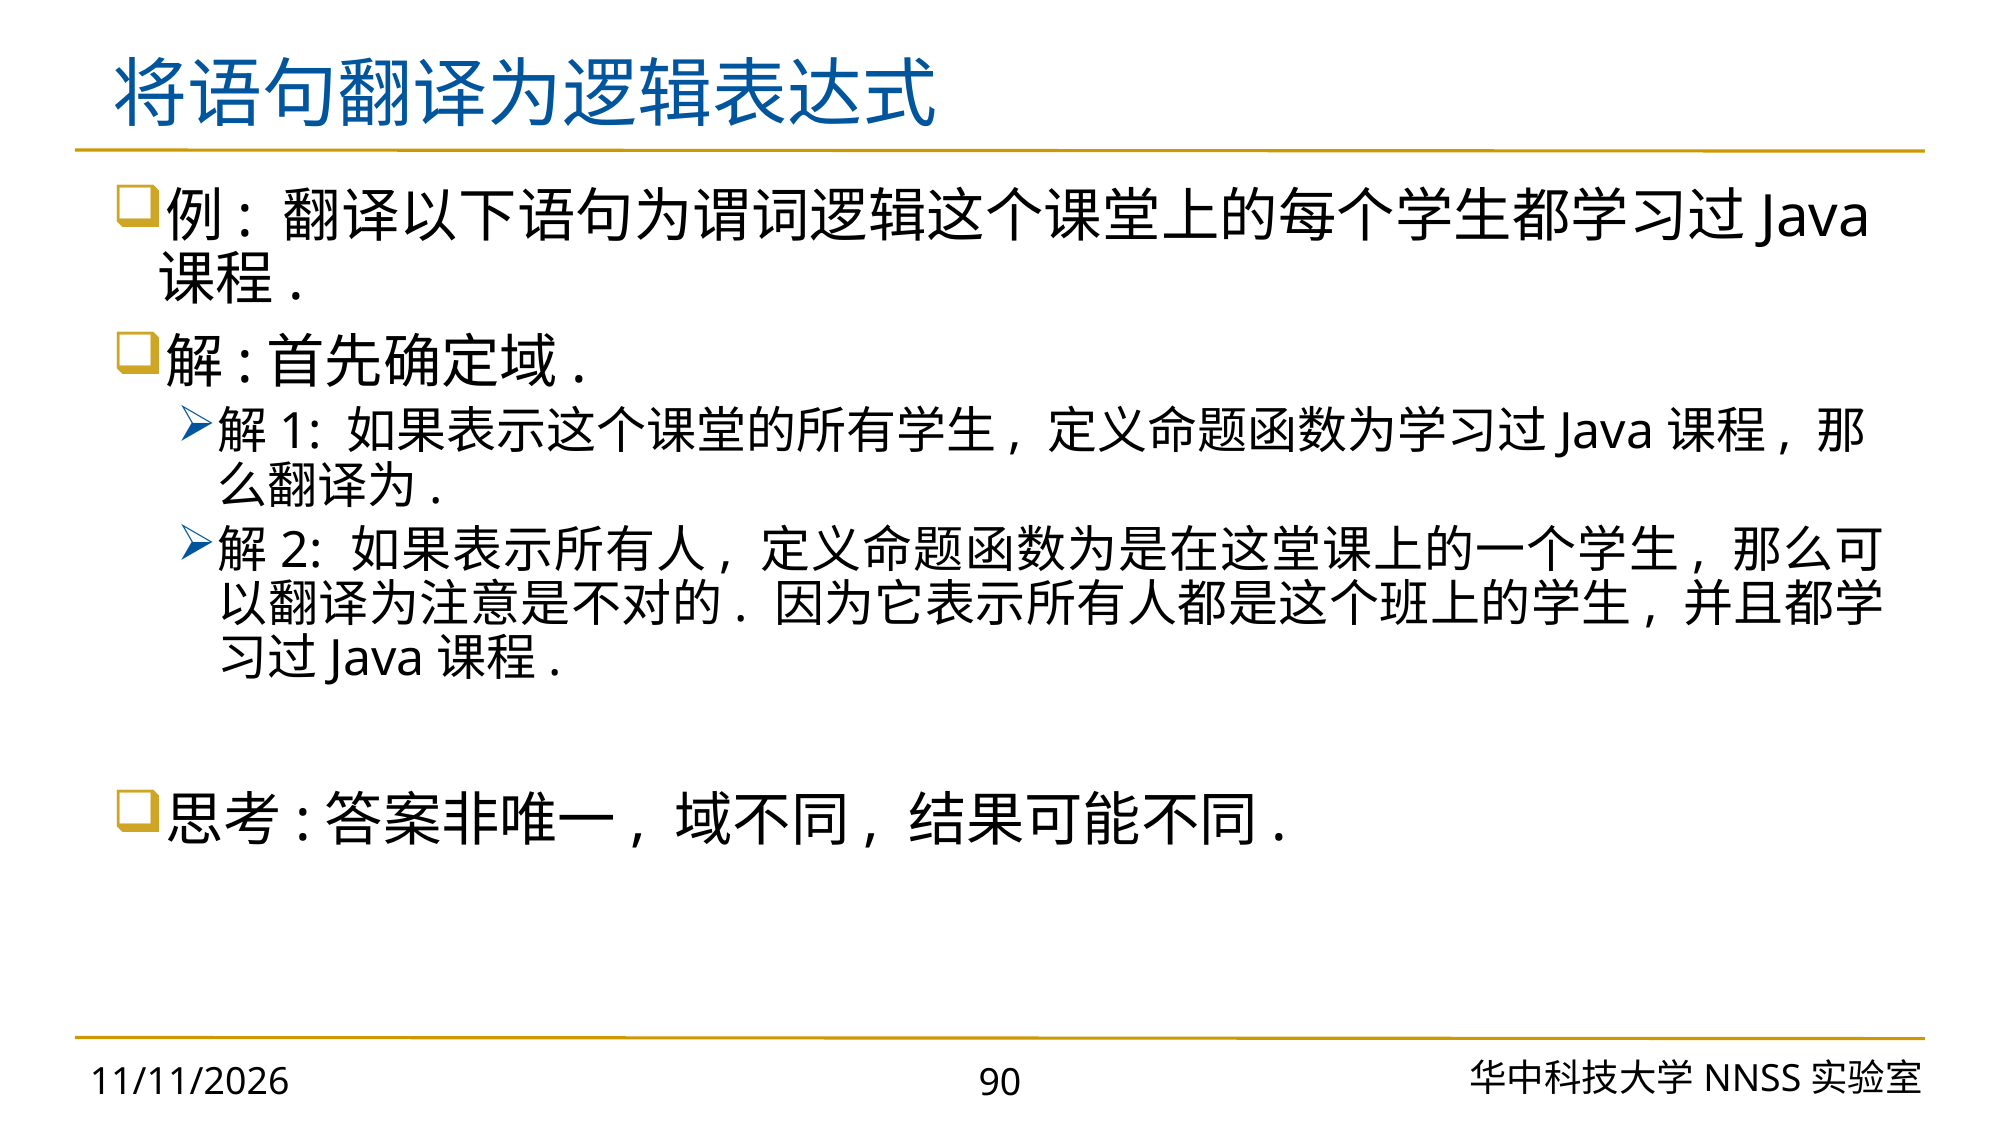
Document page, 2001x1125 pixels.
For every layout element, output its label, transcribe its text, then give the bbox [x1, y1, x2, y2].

footer 华中科技大学NNSS实验室 [1149, 1046, 1938, 1113]
slide_number 90 [699, 1050, 1300, 1111]
title 将语句翻译为逻辑表达式 [97, 44, 1900, 149]
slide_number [75, 1050, 550, 1111]
